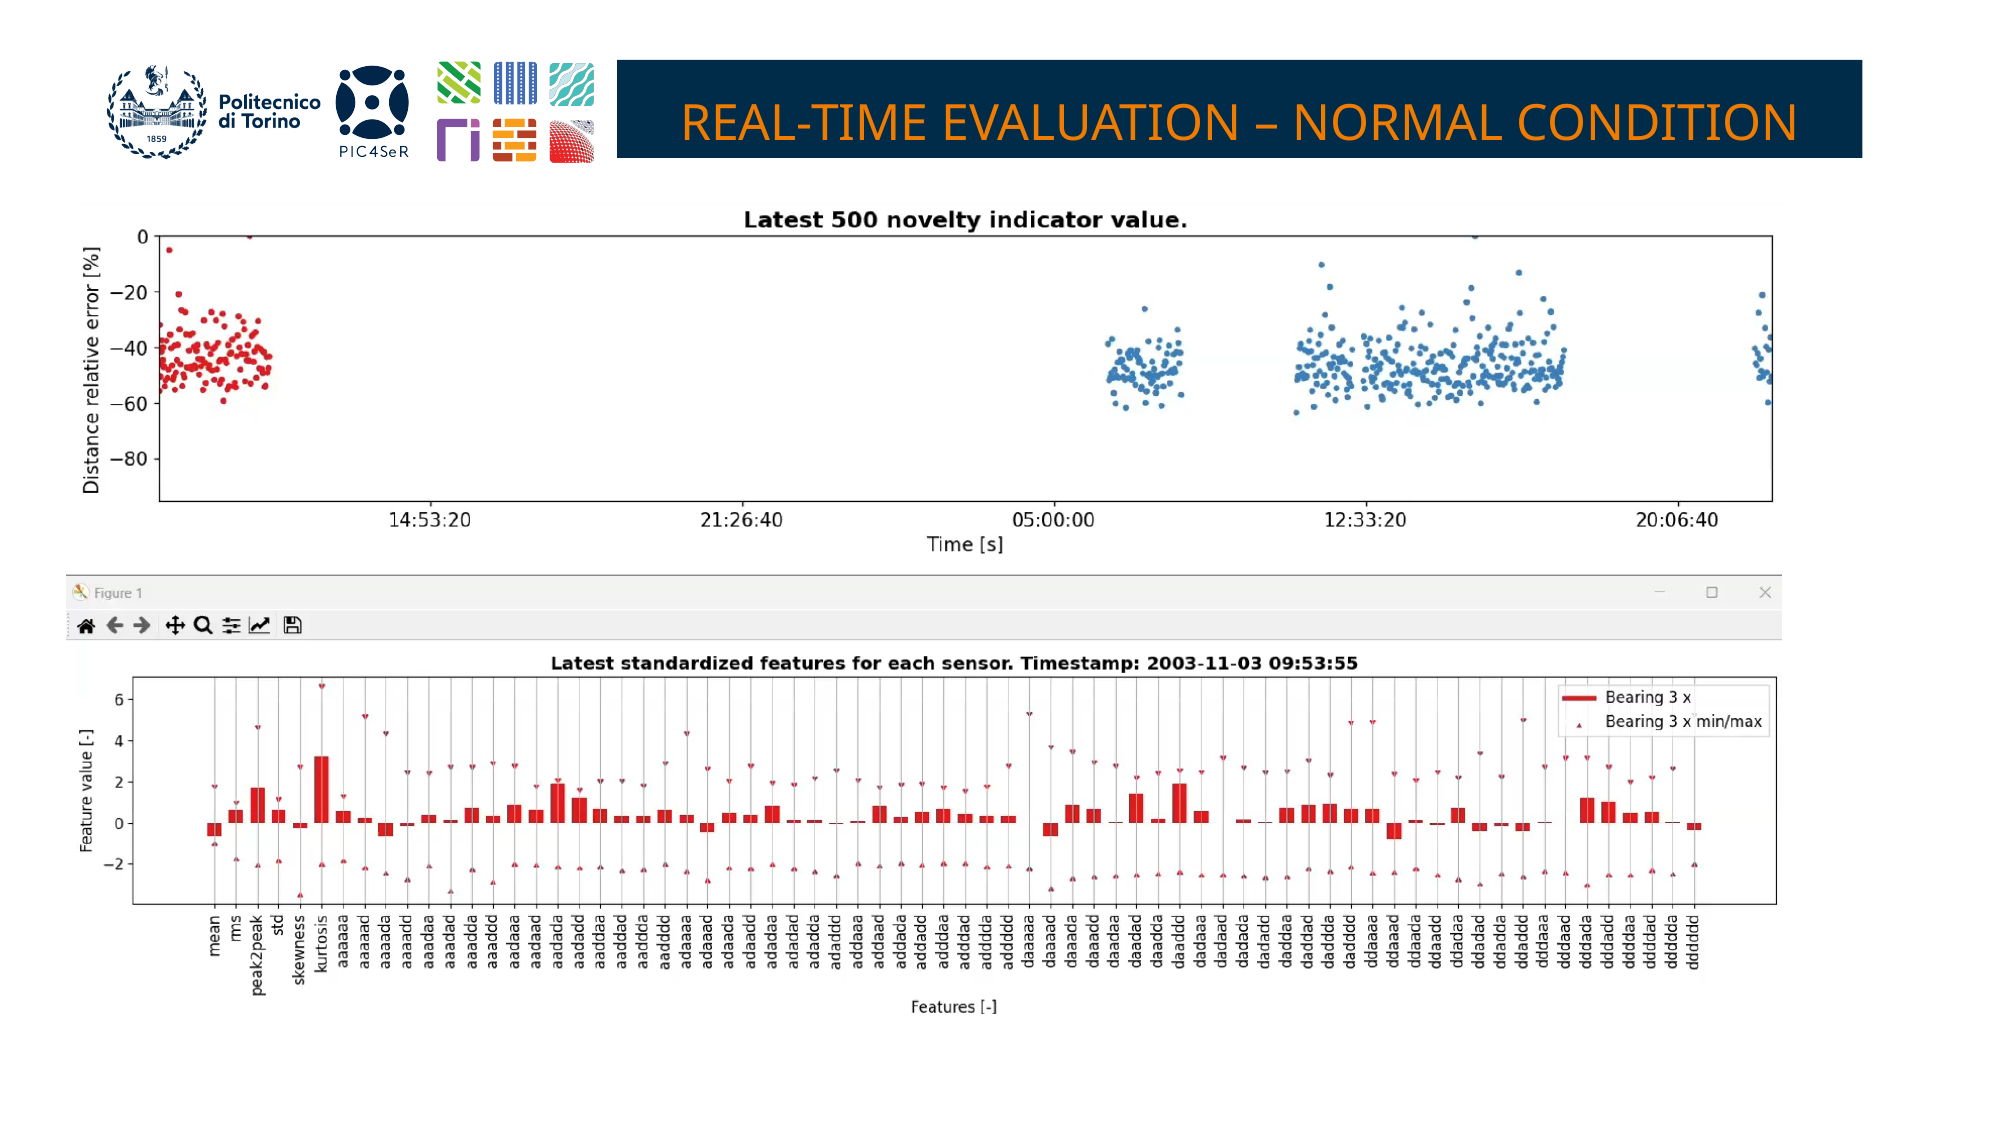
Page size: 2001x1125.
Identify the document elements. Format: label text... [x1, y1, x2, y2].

title Real-time evaluation – Normal condition [617, 59, 1863, 158]
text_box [65, 201, 1783, 1015]
picture [95, 38, 599, 181]
